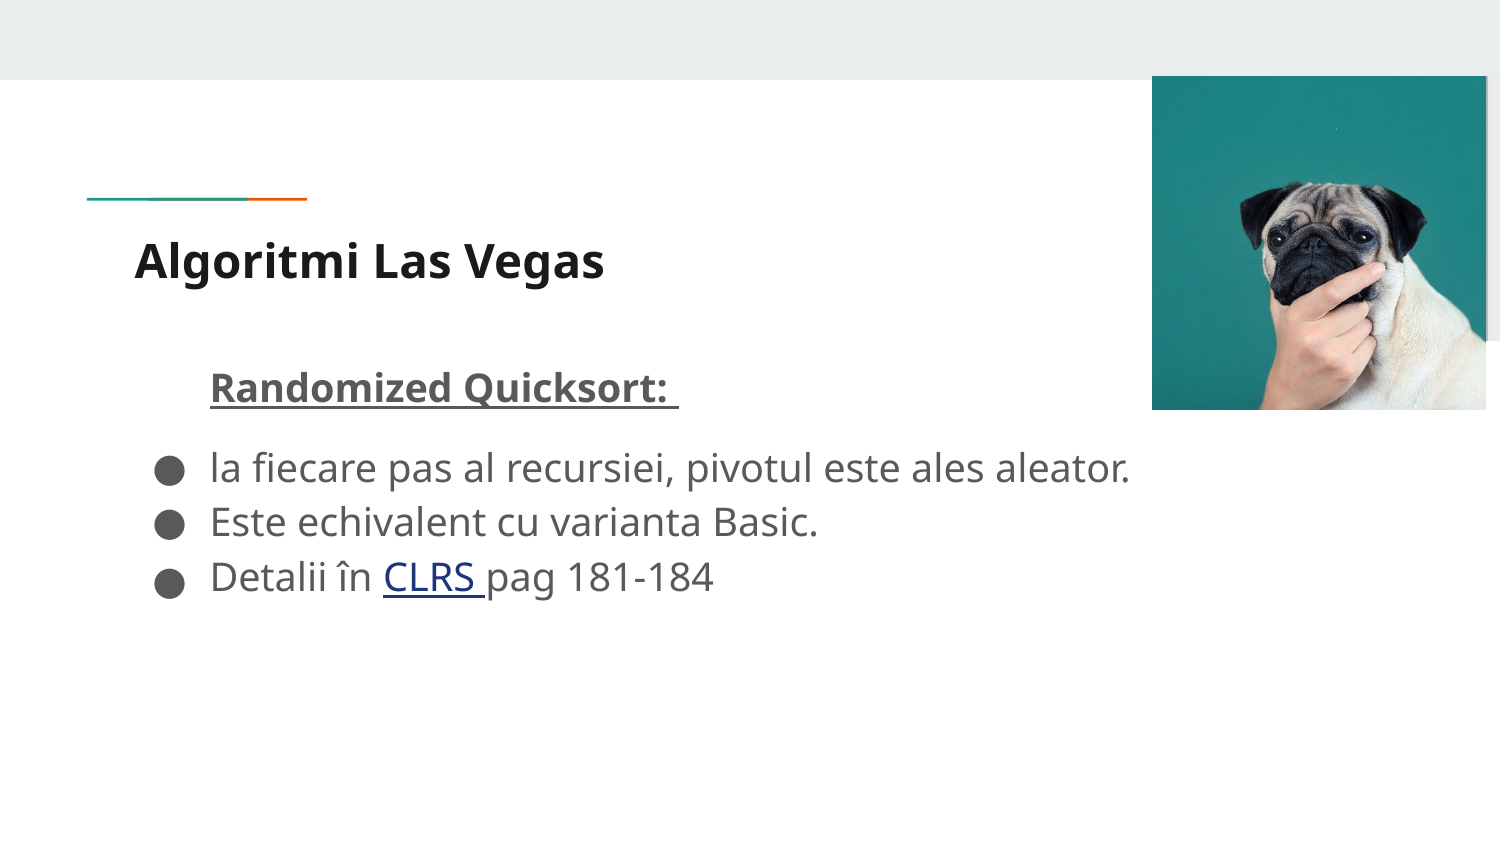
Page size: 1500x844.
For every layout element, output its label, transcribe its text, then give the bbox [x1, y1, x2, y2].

picture [1151, 75, 1500, 410]
list Randomized Quicksort: la fiecare pas al recursiei, pivotul este ales aleator. Este echivalent cu varianta Basic. Detalii în CLRS pag 181-184 [119, 341, 1381, 828]
title Algoritmi Las Vegas [119, 216, 1146, 305]
